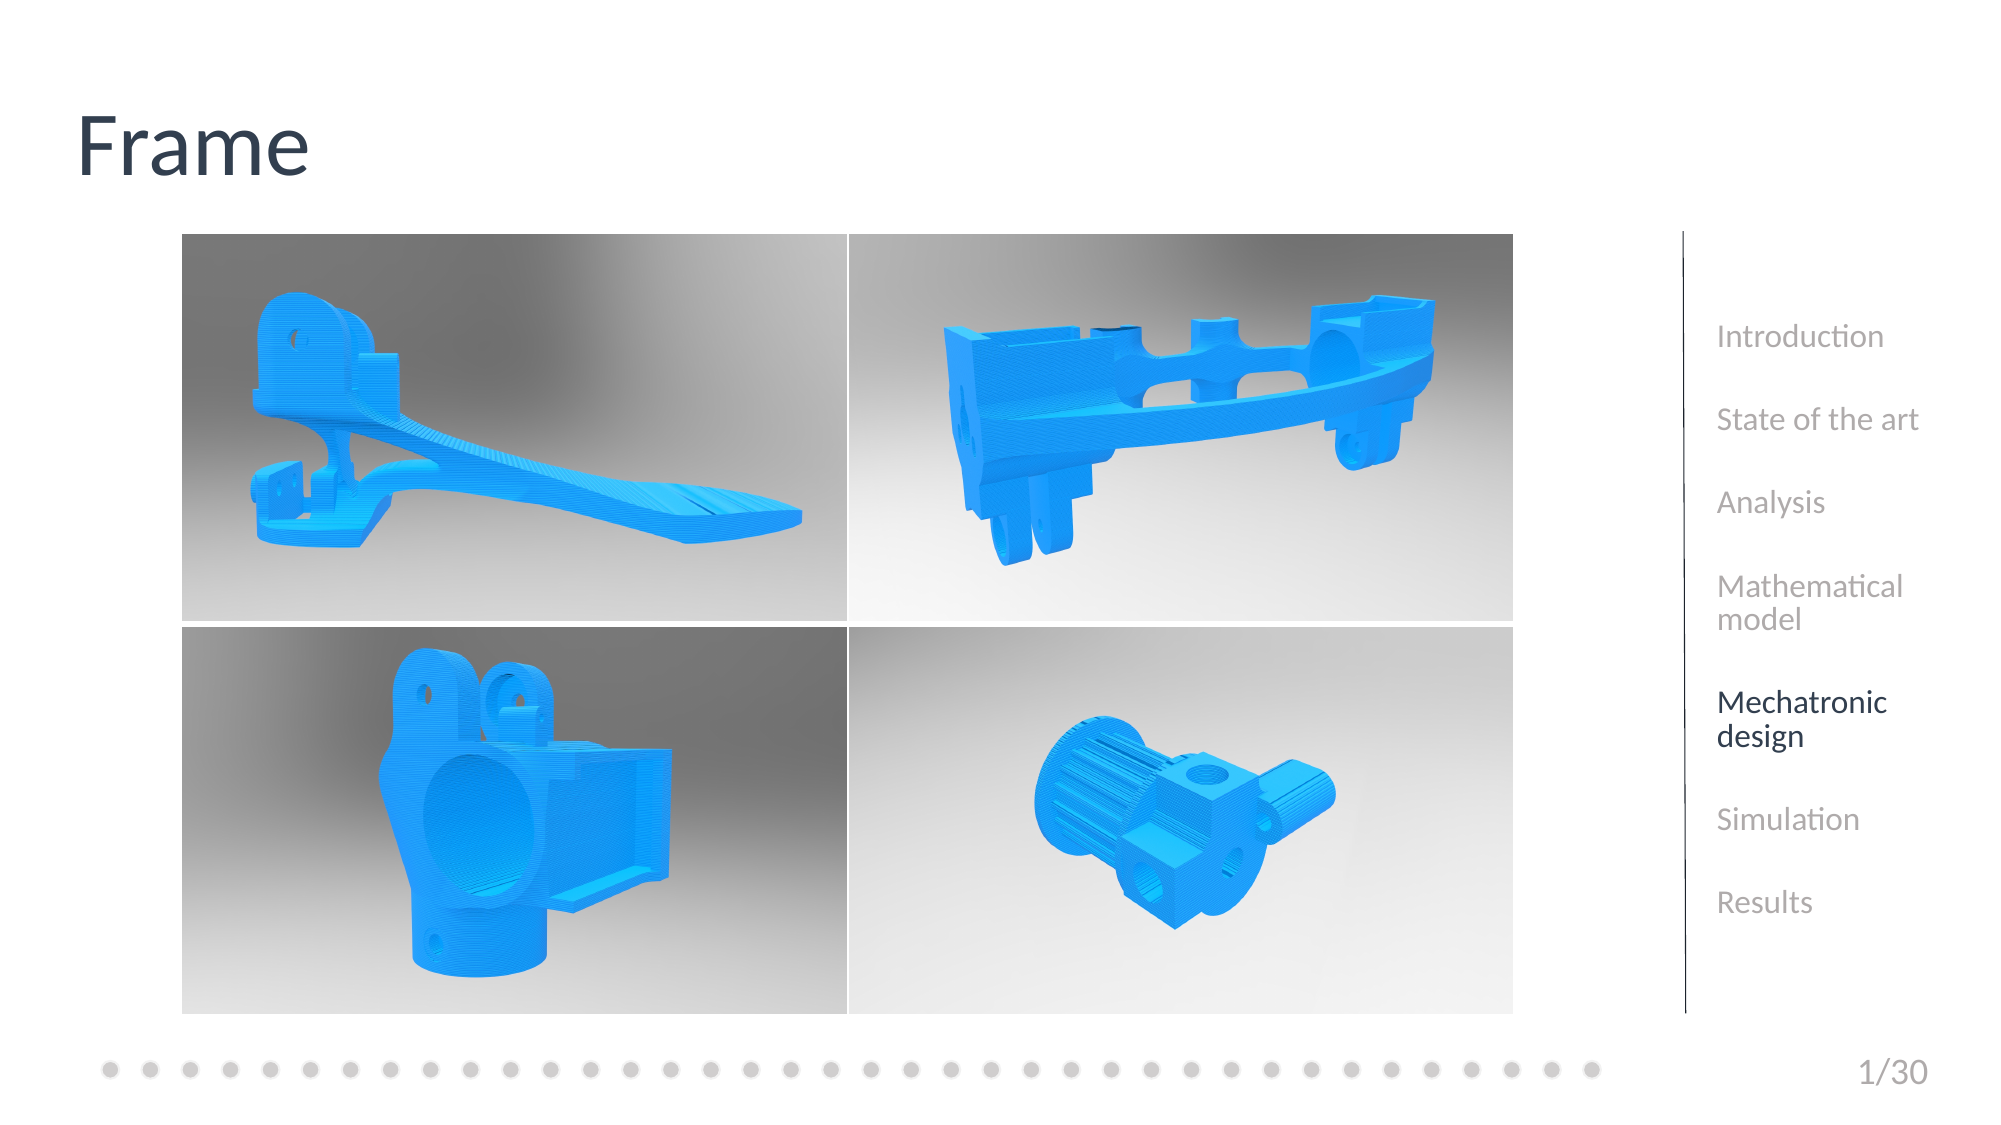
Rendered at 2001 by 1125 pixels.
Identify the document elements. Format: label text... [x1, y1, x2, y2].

text_box [1541, 1059, 1562, 1080]
text_box [100, 1059, 121, 1080]
text_box [1381, 1059, 1402, 1080]
list Introduction State of the art Analysis Mathematical model Mechatronic design Simulation Results [1701, 231, 1945, 1014]
text_box [420, 1059, 441, 1080]
text_box [340, 1059, 361, 1080]
text_box [1061, 1059, 1082, 1080]
table_cell [849, 627, 1513, 1014]
text_box [1261, 1059, 1282, 1080]
text_box [941, 1059, 962, 1080]
text_box [580, 1059, 601, 1080]
text_box [620, 1059, 641, 1080]
text_box [1181, 1059, 1202, 1080]
table_header [849, 234, 1513, 621]
table_cell [182, 627, 847, 1014]
text_box [1501, 1059, 1522, 1080]
text_box [981, 1059, 1002, 1080]
text_box [300, 1059, 321, 1080]
table_header [182, 234, 847, 621]
text_box [1301, 1059, 1322, 1080]
text_box [700, 1059, 722, 1080]
text_box [220, 1059, 241, 1080]
text_box [1221, 1059, 1242, 1080]
text_box [140, 1059, 161, 1080]
text_box [821, 1059, 842, 1080]
text_box 1/30 [1842, 1039, 1944, 1100]
text_box [781, 1059, 802, 1080]
title Frame [61, 59, 1929, 232]
text_box [1101, 1059, 1122, 1080]
text_box [540, 1059, 561, 1080]
text_box [901, 1059, 922, 1080]
text_box [1021, 1059, 1042, 1080]
text_box [1461, 1059, 1482, 1080]
text_box [180, 1059, 201, 1080]
text_box [1141, 1059, 1162, 1080]
text_box [460, 1059, 481, 1080]
text_box [861, 1059, 882, 1080]
text_box [1581, 1059, 1602, 1080]
text_box [741, 1059, 762, 1080]
text_box [660, 1059, 681, 1080]
text_box [260, 1059, 281, 1080]
text_box [380, 1059, 401, 1080]
text_box [1341, 1059, 1362, 1080]
text_box [500, 1059, 521, 1080]
text_box [1421, 1059, 1442, 1080]
